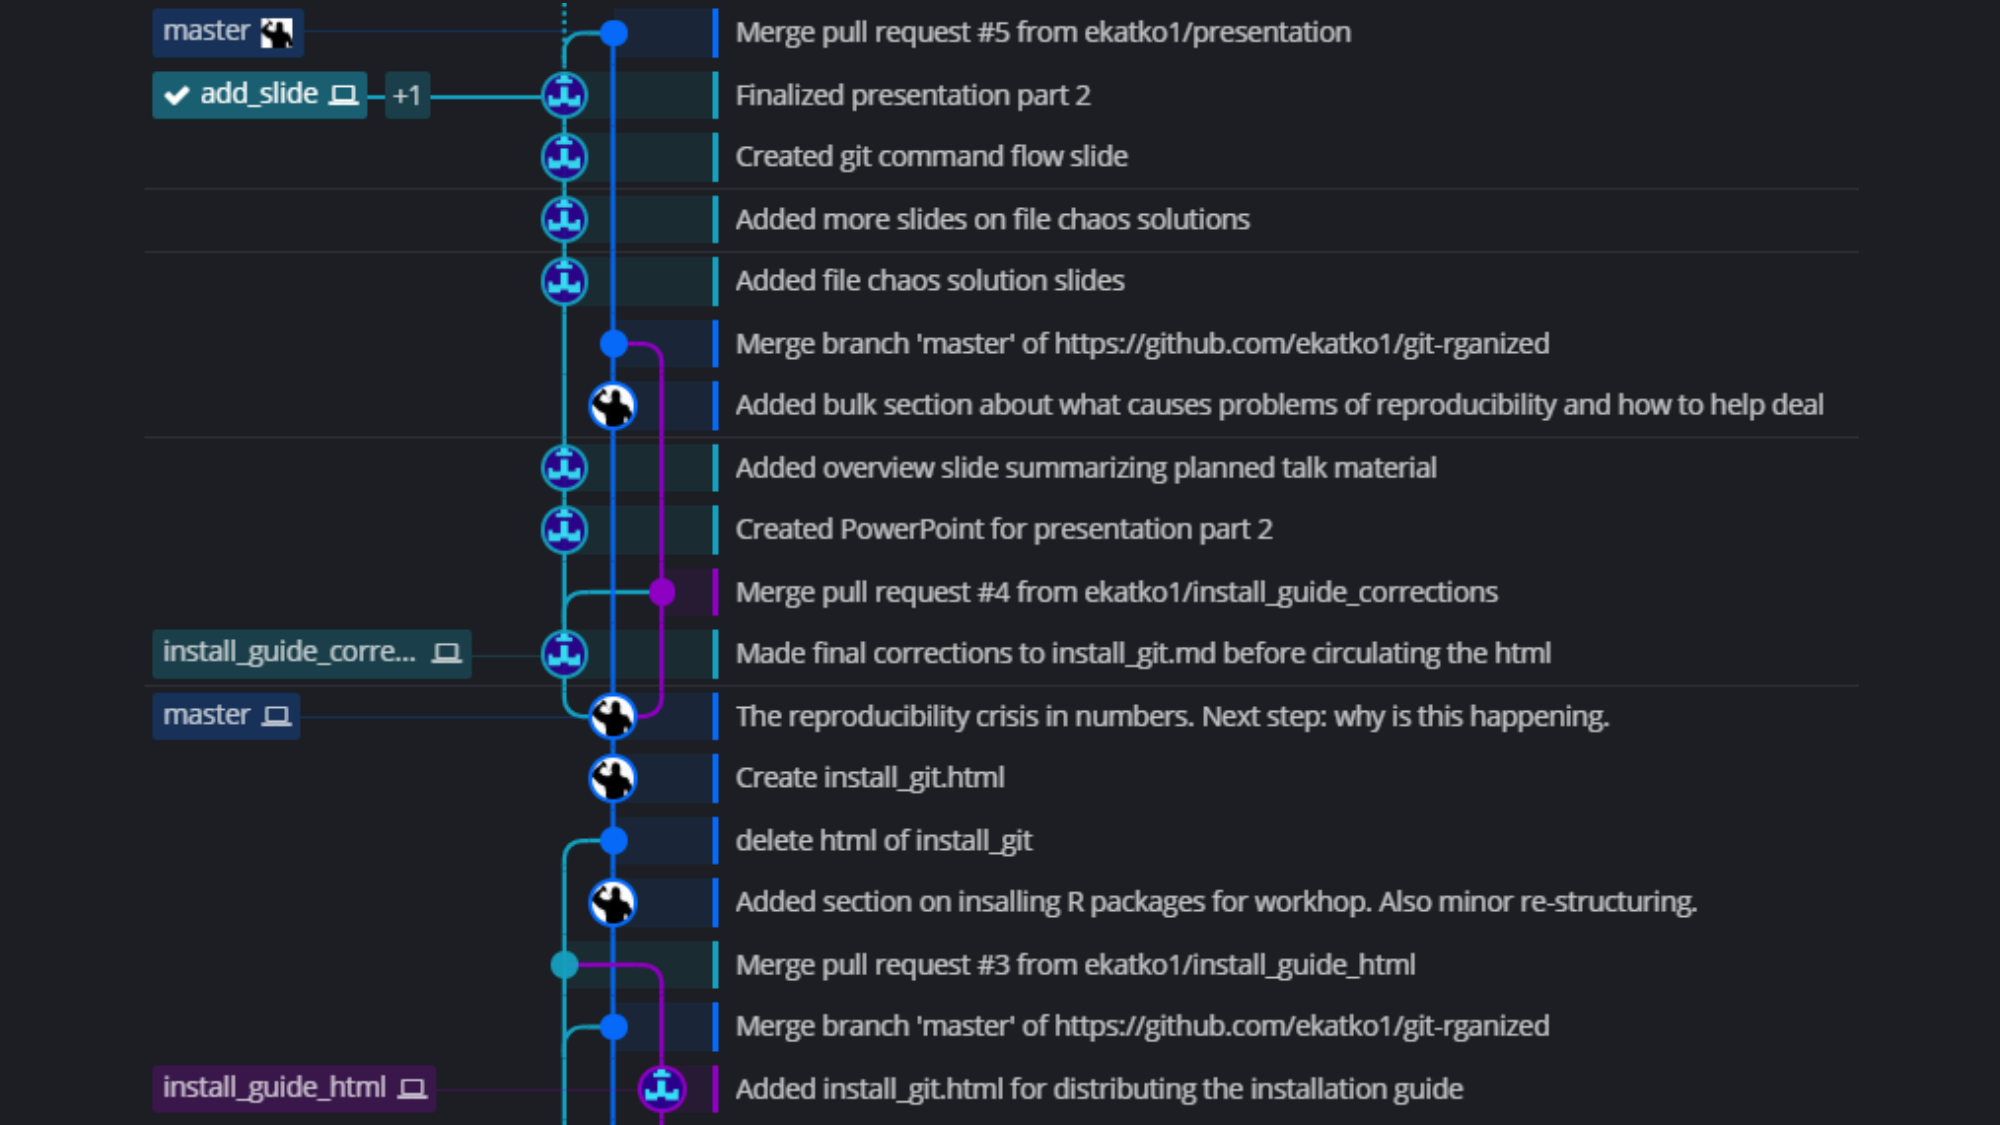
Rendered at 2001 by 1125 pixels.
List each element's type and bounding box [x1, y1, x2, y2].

picture [141, 3, 1859, 1125]
